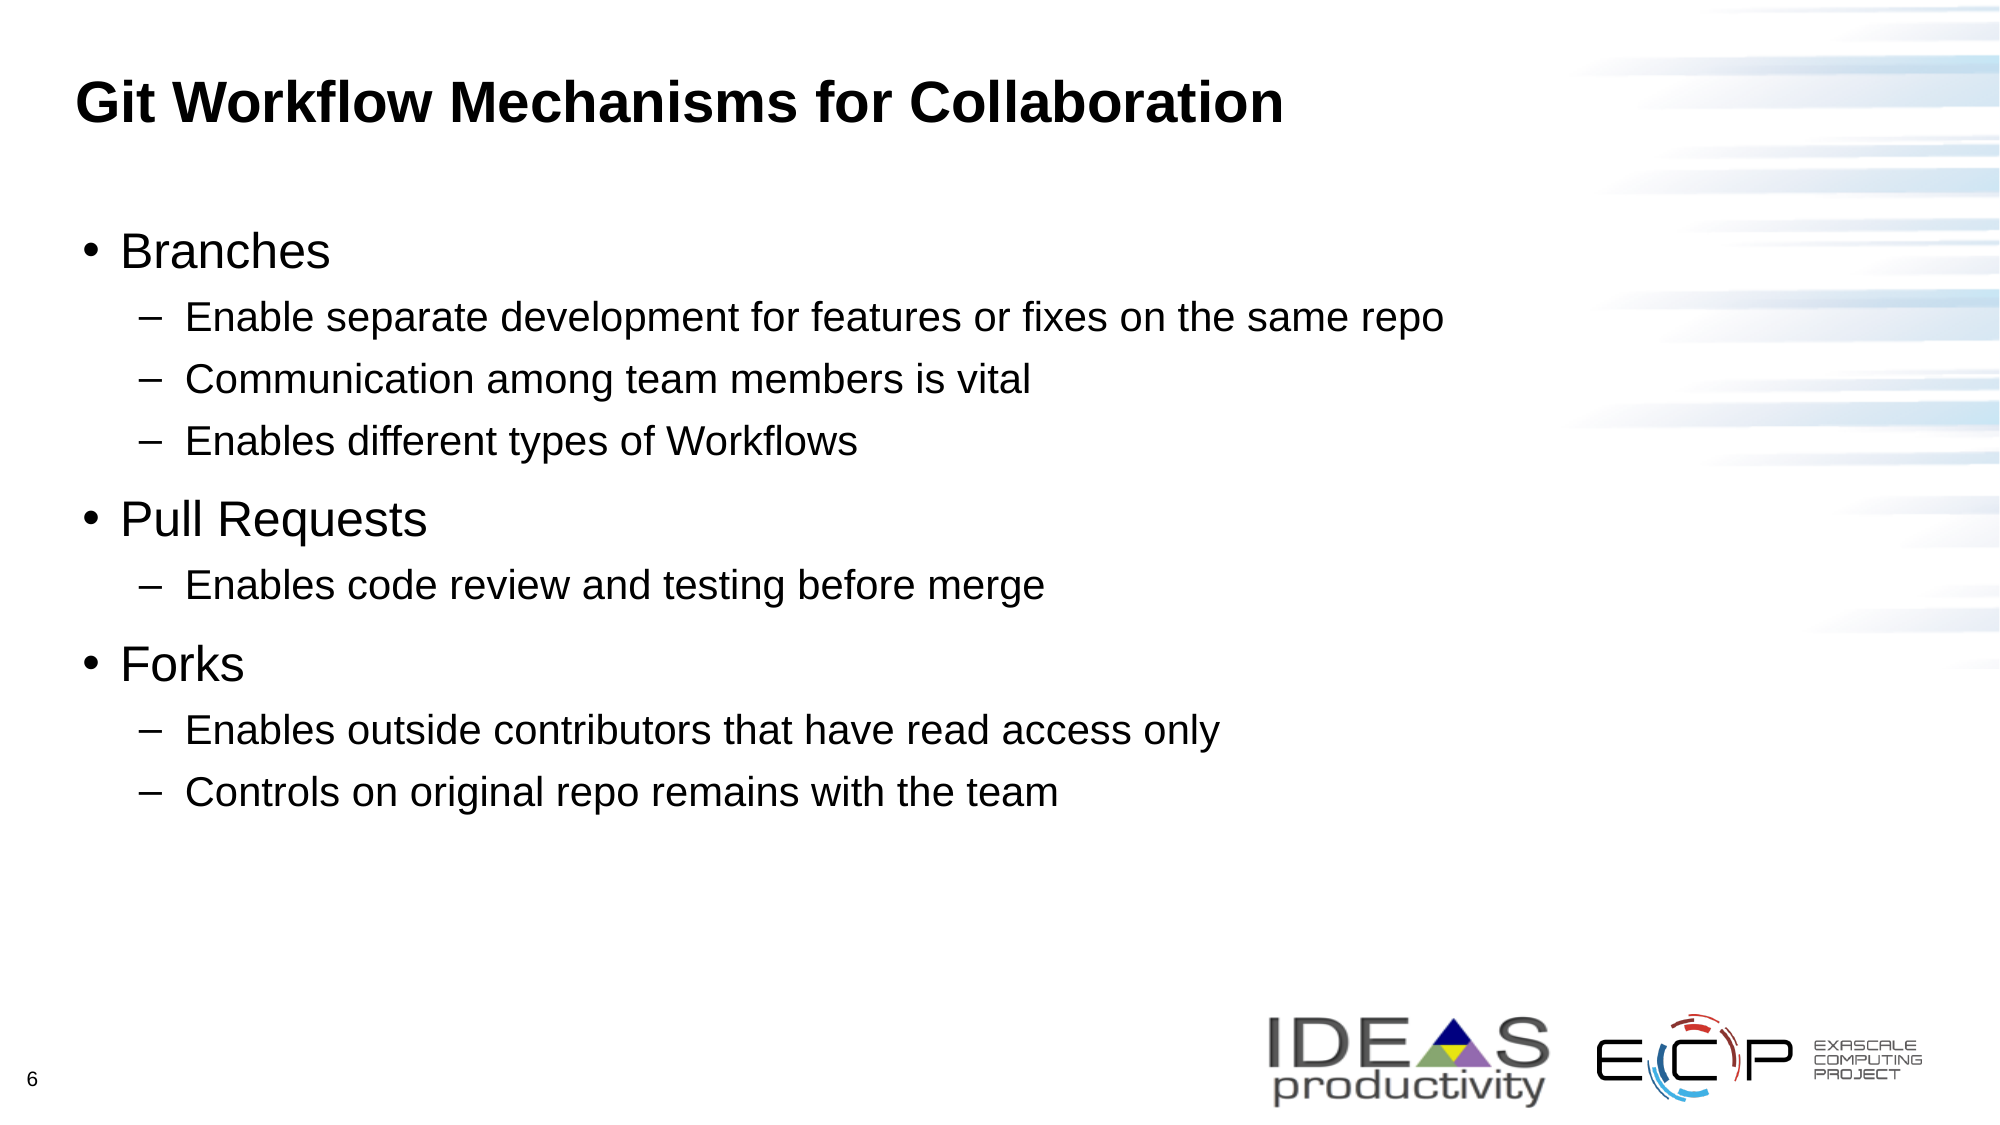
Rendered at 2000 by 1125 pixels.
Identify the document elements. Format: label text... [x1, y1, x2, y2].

picture [1597, 1014, 1922, 1102]
picture [1257, 1009, 1560, 1115]
picture [1531, 0, 2000, 669]
title Git Workflow Mechanisms for Collaboration [59, 67, 1926, 218]
list Branches Enable separate development for features or fixes on the same repo Communication among team members is vital Enables different types of Workflows Pull Requests Enables code review and testing before merge Forks Enables outside contributors that have read access only Controls on original repo remains with the team [66, 217, 1933, 882]
